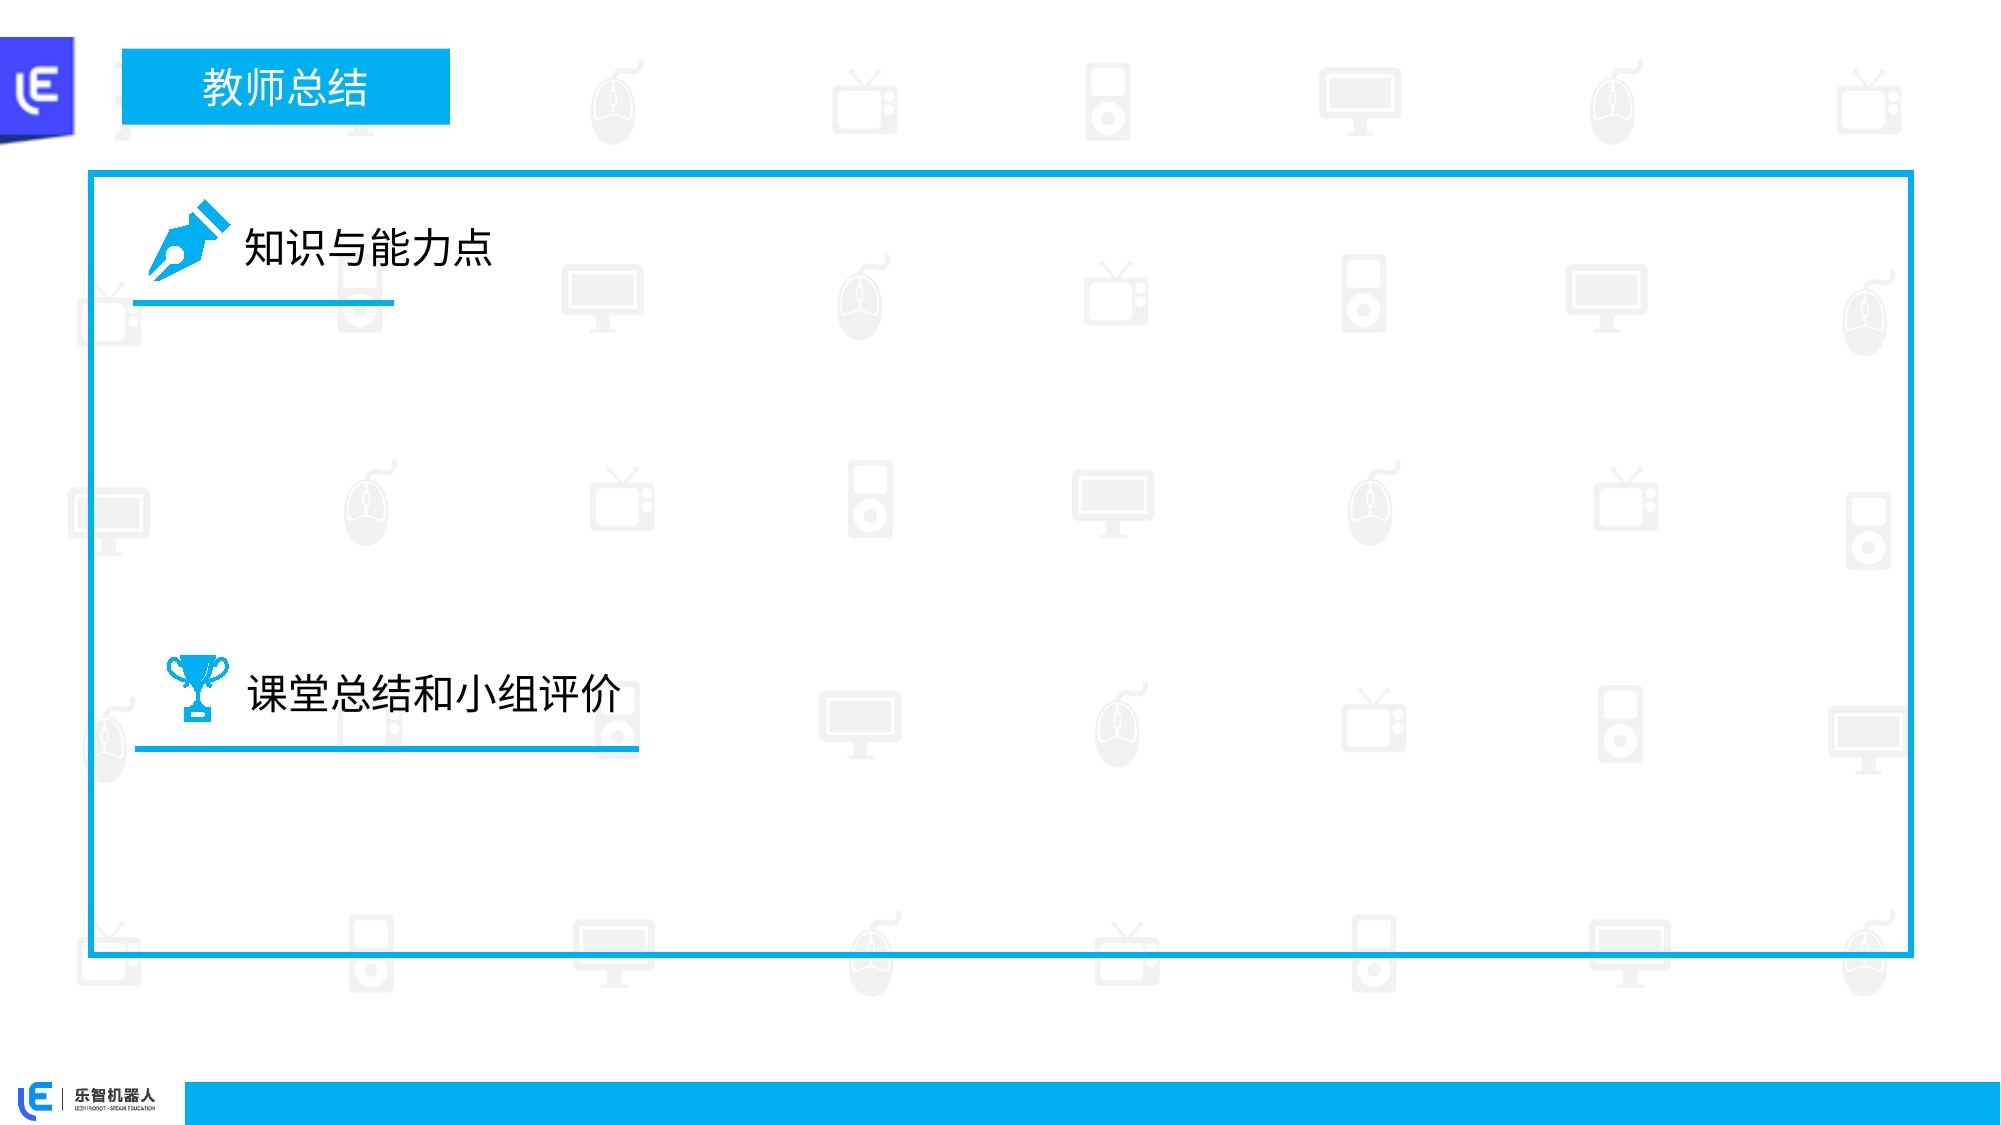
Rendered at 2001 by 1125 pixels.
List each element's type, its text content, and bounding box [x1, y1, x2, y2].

picture [0, 37, 115, 150]
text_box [18, 58, 2000, 1125]
text_box 教师总结 [121, 48, 451, 58]
